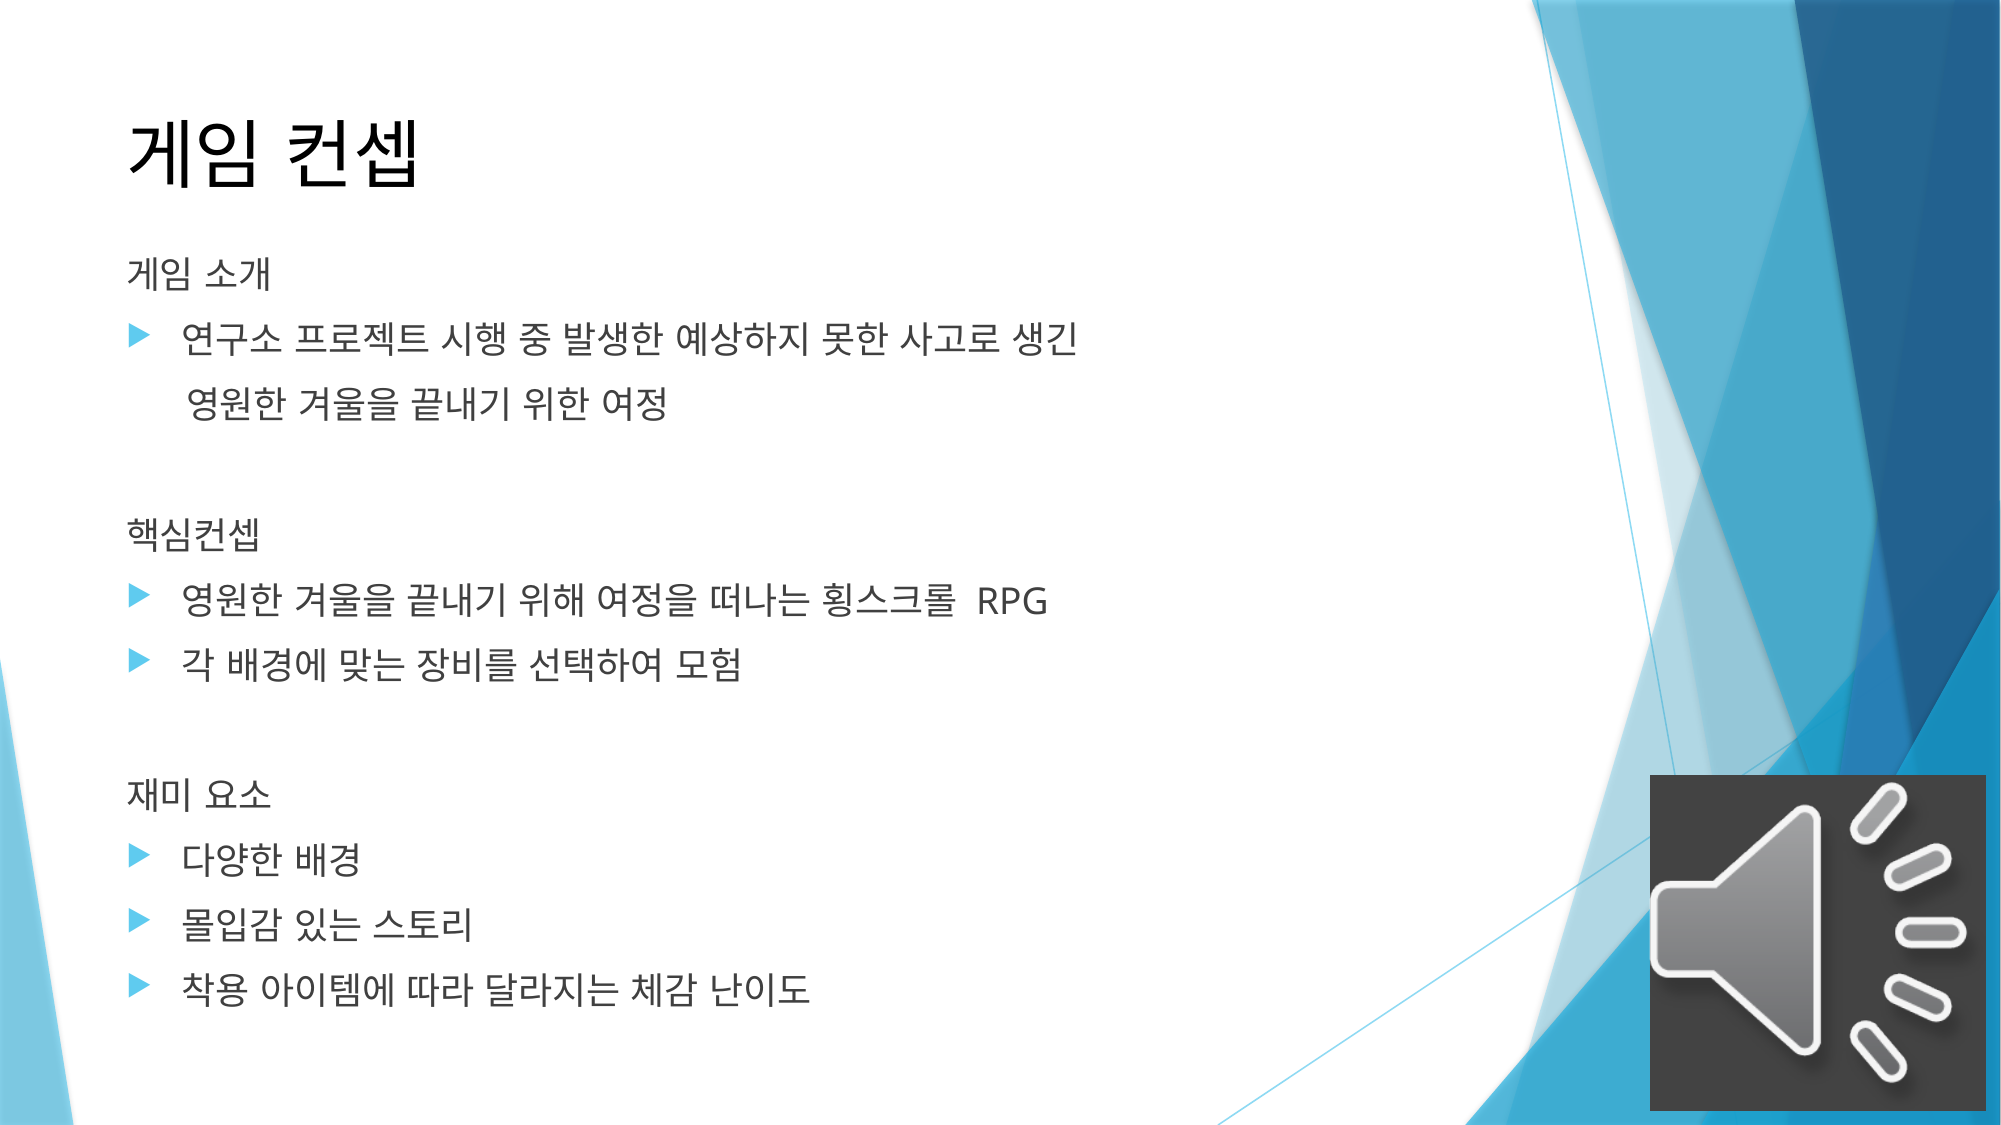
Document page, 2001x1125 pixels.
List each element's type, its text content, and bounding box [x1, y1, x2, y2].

title 게임 컨셉 [111, 99, 1522, 209]
list 게임 소개 연구소 프로젝트 시행 중 발생한 예상하지 못한 사고로 생긴 영원한 겨울을 끝내기 위한 여정 핵심컨셉 영원한 겨울을 끝내기 위해 여정을 떠나는 횡스크롤 RPG 각 배경에 맞는 장비를 선택하여 모험 재미 요소 다양한 배경 몰입감 있는 스토리 착용 아이템에 따라 달라지는 체감 난이도 [111, 244, 1522, 1025]
picture [1648, 773, 1987, 1112]
